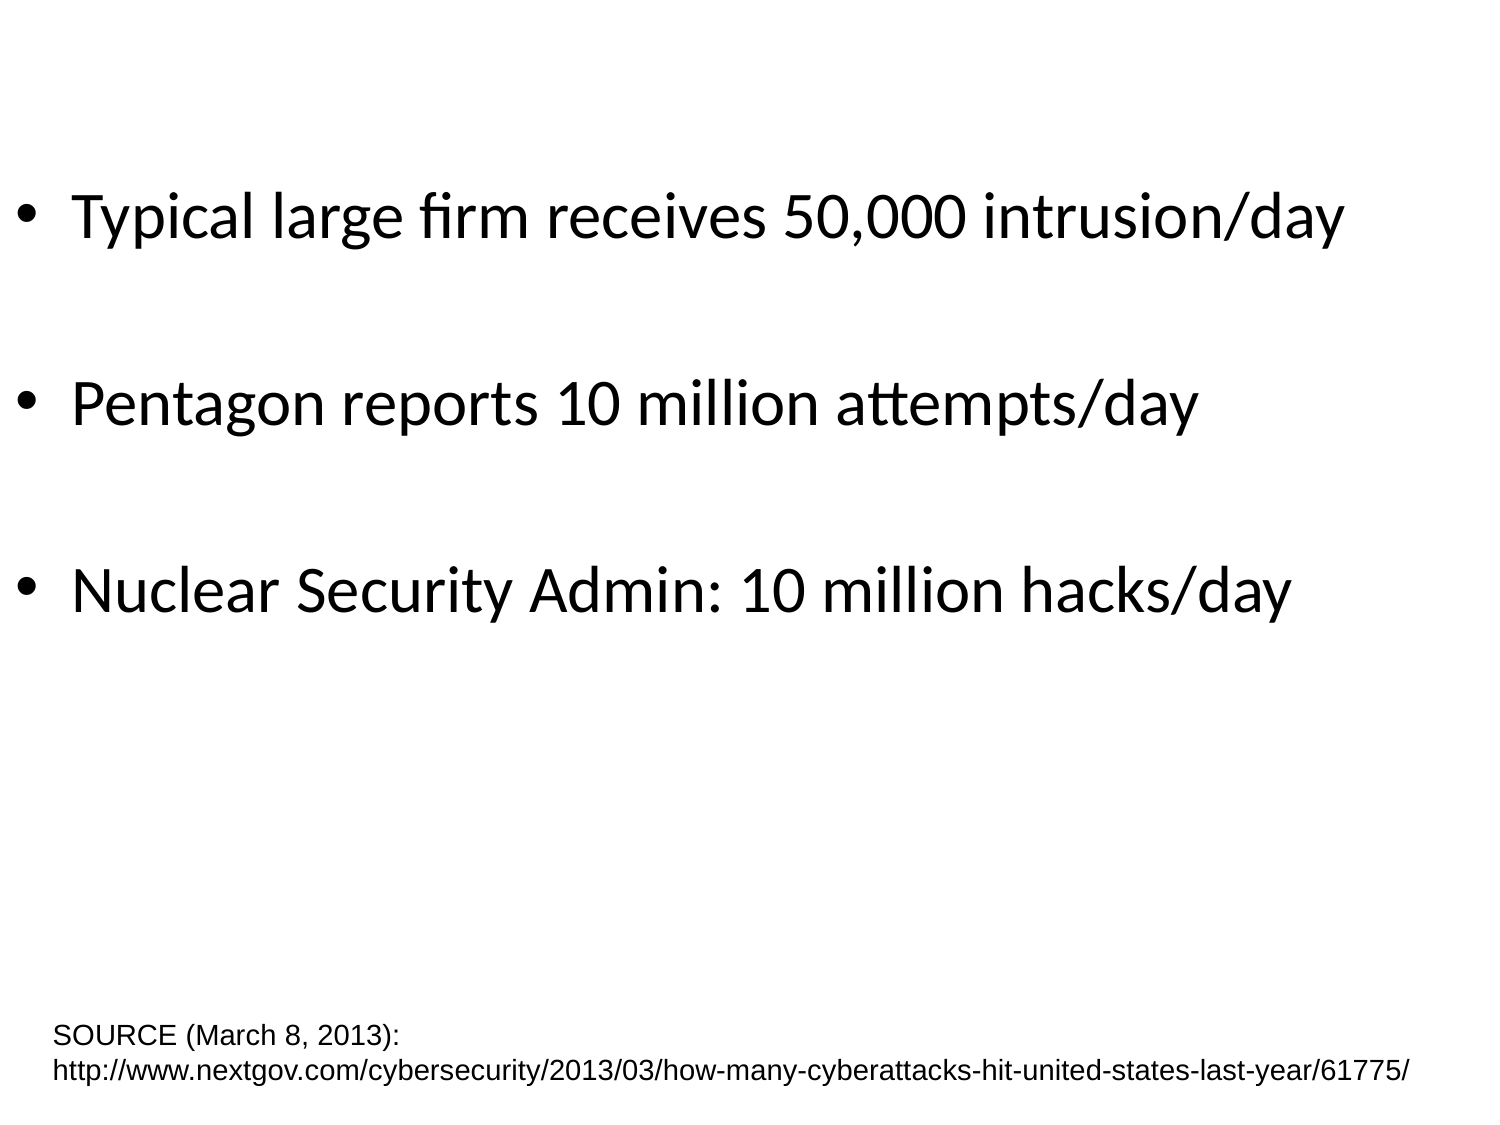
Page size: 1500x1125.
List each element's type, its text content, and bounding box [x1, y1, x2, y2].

text_box SOURCE (March 8, 2013): http://www.nextgov.com/cybersecurity/2013/03/how-many-cyberattacks-hit-united-states-last-year/61775/ [37, 1008, 1427, 1094]
list Typical large firm receives 50,000 intrusion/day Pentagon reports 10 million attempts/day Nuclear Security Admin: 10 million hacks/day [0, 164, 1466, 558]
